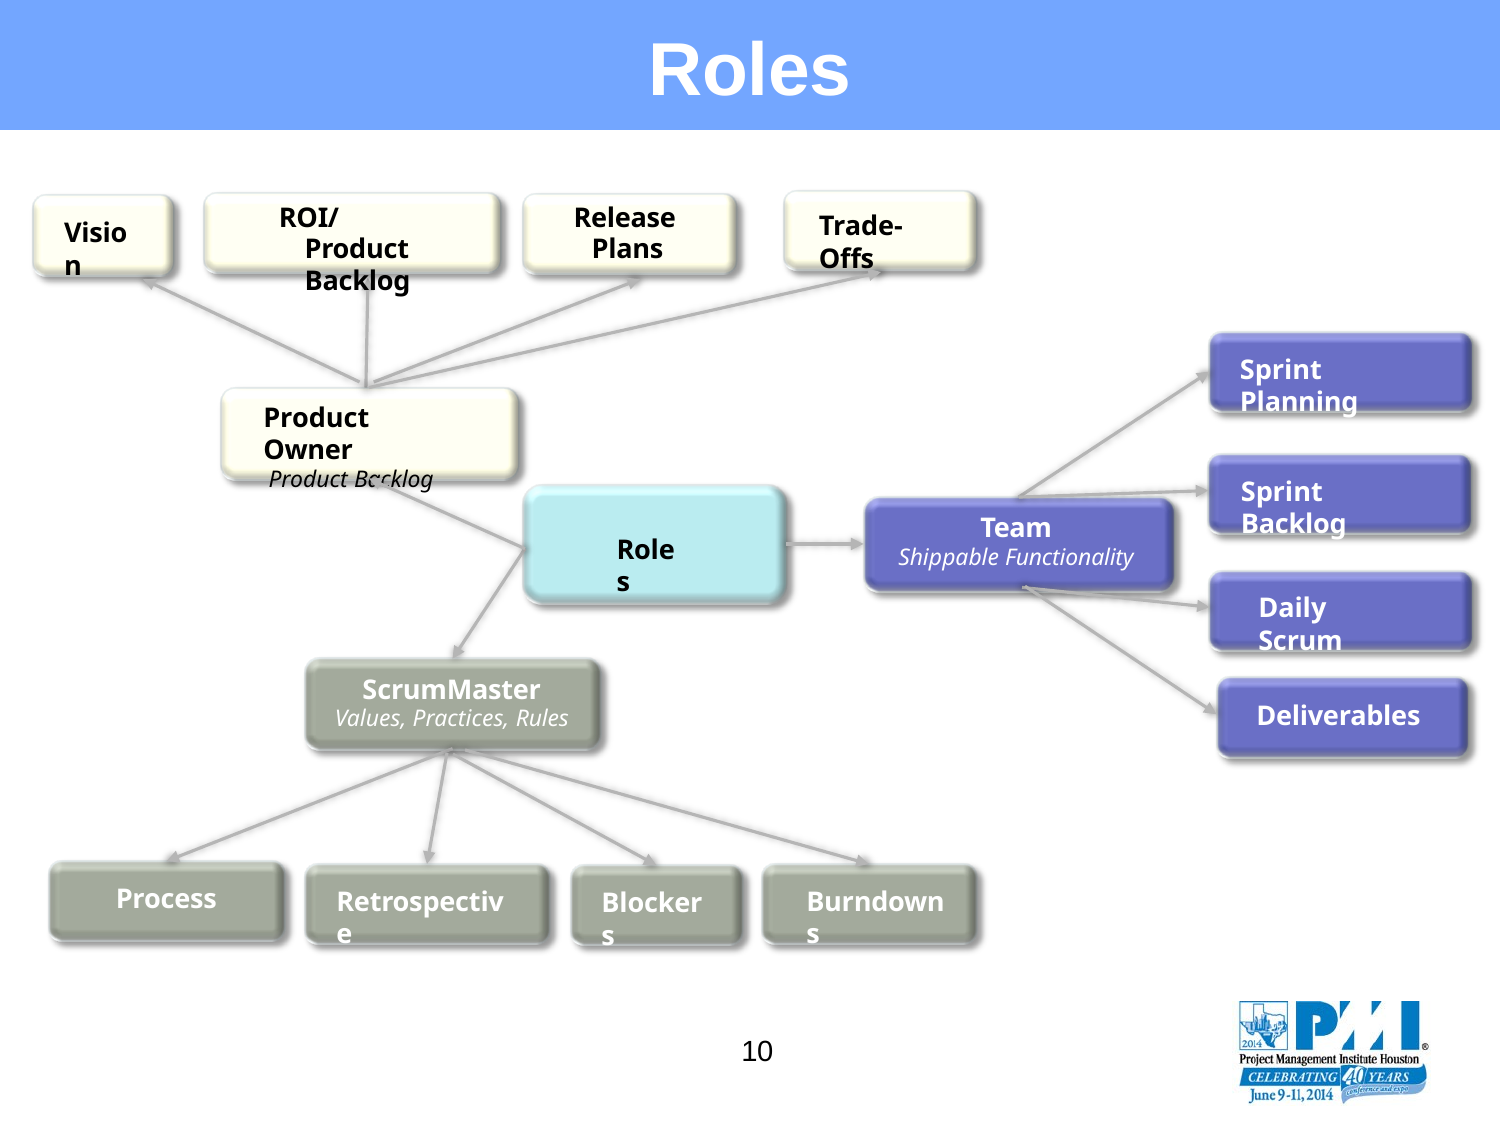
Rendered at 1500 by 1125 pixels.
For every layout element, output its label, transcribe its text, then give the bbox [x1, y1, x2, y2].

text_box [1004, 459, 1242, 522]
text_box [110, 183, 992, 563]
picture [41, 897, 132, 957]
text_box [351, 240, 1190, 607]
text_box 10 [734, 1033, 780, 1068]
picture [1202, 324, 1488, 427]
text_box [132, 615, 992, 959]
title Roles [645, 17, 855, 182]
text_box [0, 0, 1500, 130]
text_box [26, 188, 904, 897]
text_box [1004, 339, 1487, 747]
picture [1209, 747, 1484, 773]
picture [1232, 1001, 1431, 1106]
